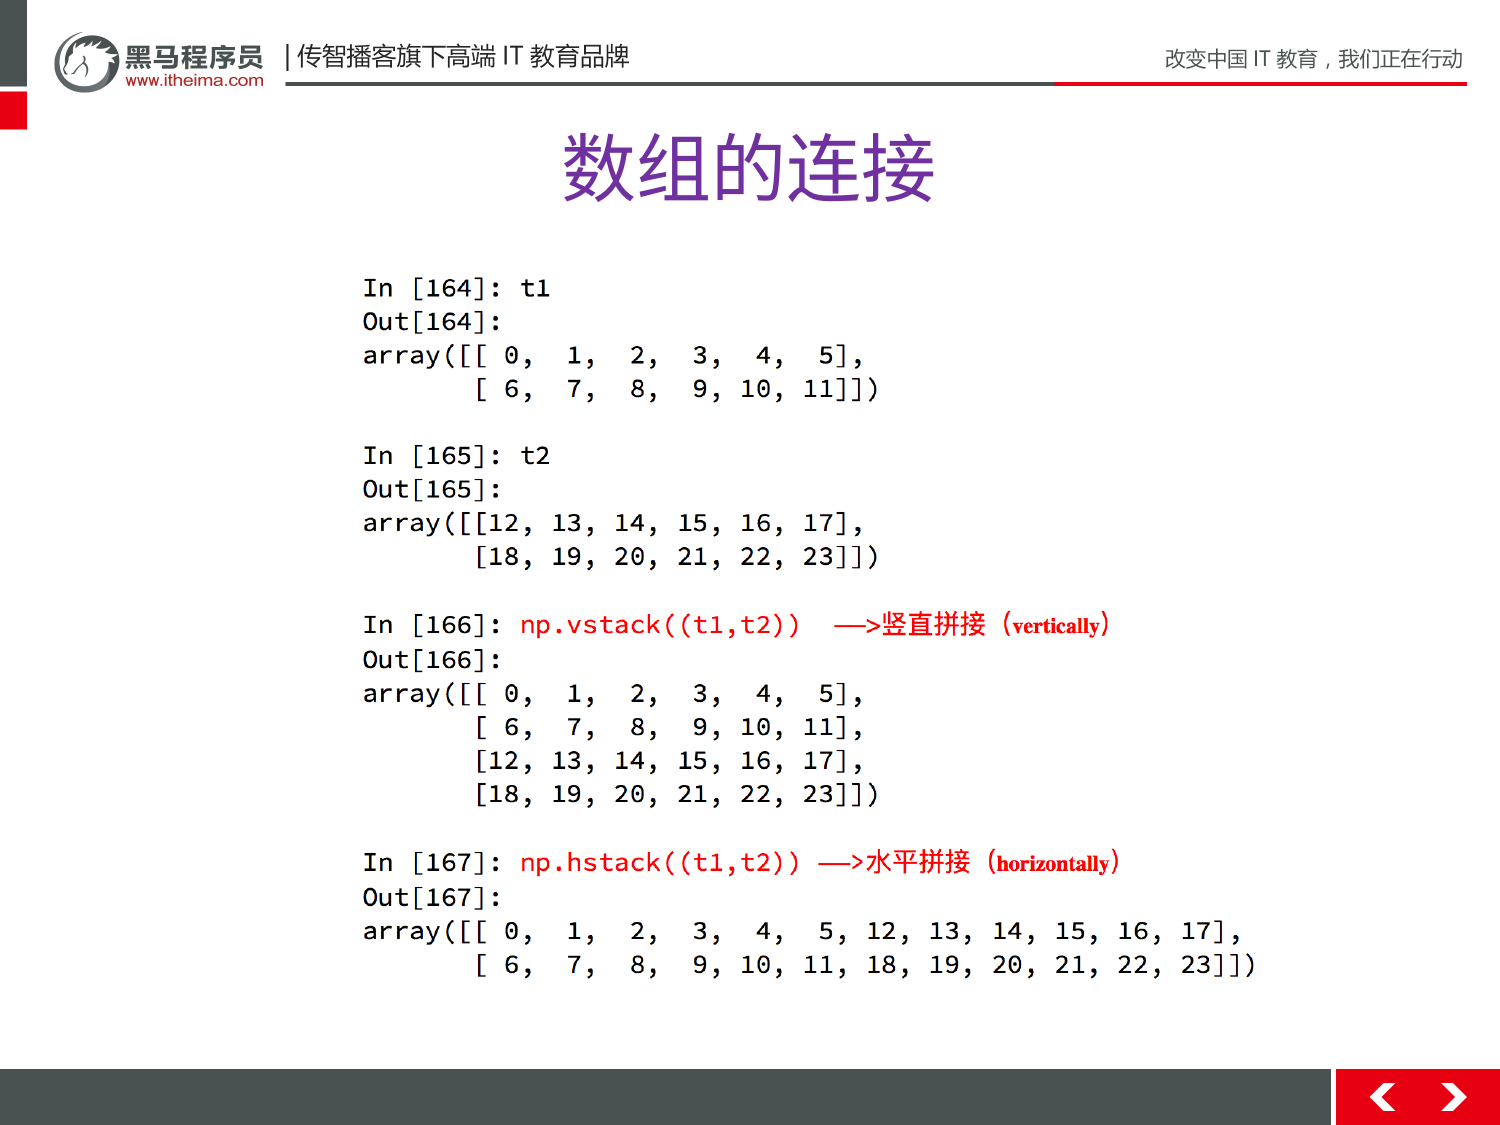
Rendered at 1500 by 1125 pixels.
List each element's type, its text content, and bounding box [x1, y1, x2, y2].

picture [0, 0, 1500, 1125]
title 数组的连接 [81, 101, 1416, 219]
